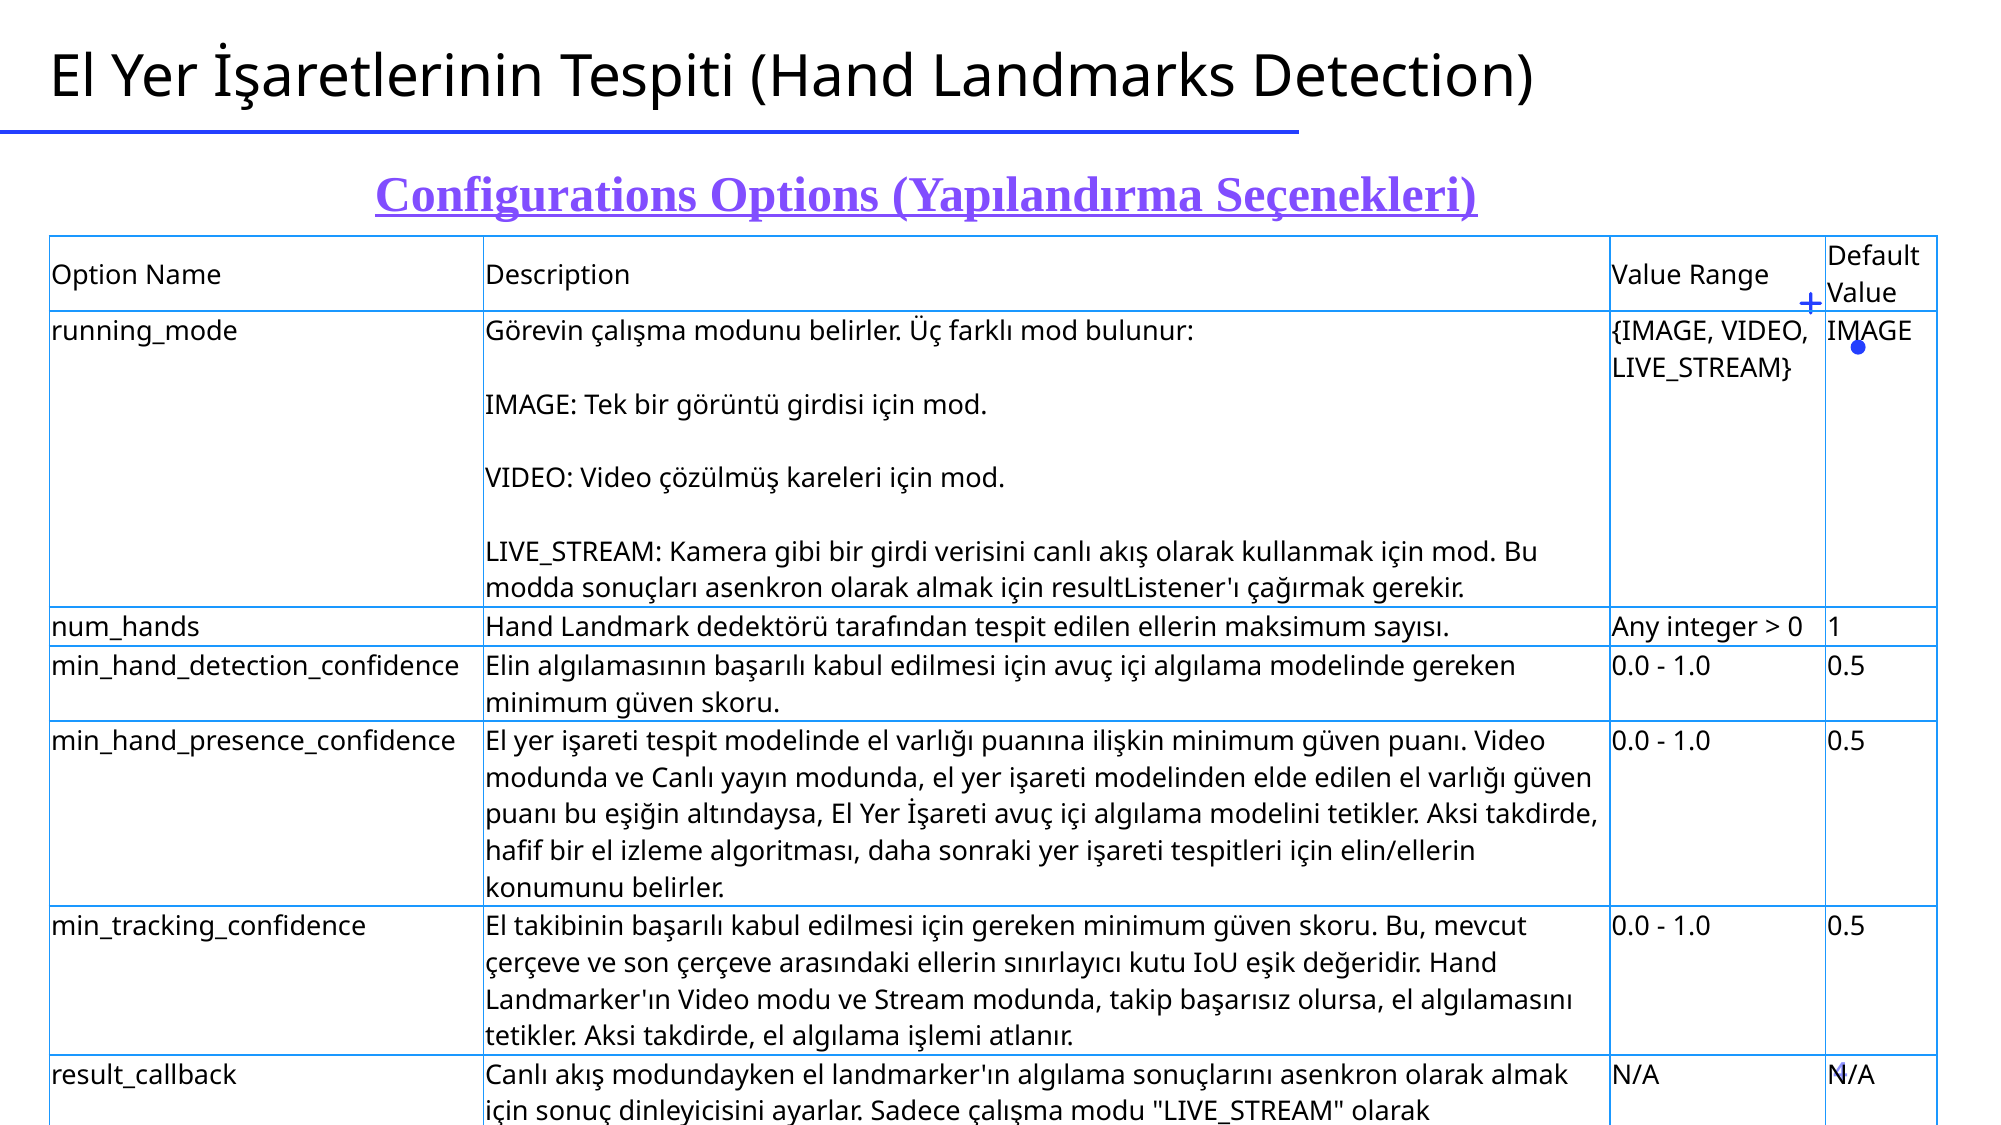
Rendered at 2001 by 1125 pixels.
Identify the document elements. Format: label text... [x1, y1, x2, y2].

table_cell Canlı akış modundayken el landmarker'ın algılama sonuçlarını asenkron olarak almak için sonuç dinleyicisini ayarlar. Sadece çalışma modu "LIVE_STREAM" olarak ayarlandığında uygulanır. [484, 1056, 1609, 1125]
table_cell IMAGE [1826, 312, 1936, 606]
table_cell num_hands [50, 608, 483, 645]
table_cell running_mode [50, 312, 483, 606]
table_cell min_hand_detection_confidence [50, 647, 483, 720]
table_cell 1 [1826, 608, 1936, 645]
title El Yer İşaretlerinin Tespiti (Hand Landmarks Detection) [34, 22, 1638, 117]
table_cell El takibinin başarılı kabul edilmesi için gereken minimum güven skoru. Bu, mevcut çerçeve ve son çerçeve arasındaki ellerin sınırlayıcı kutu IoU eşik değeridir. Hand Landmarker'ın Video modu ve Stream modunda, takip başarısız olursa, el algılamasını tetikler. Aksi takdirde, el algılama işlemi atlanır. [484, 907, 1609, 1054]
table_header Value Range [1611, 237, 1825, 310]
table_cell 0.0 - 1.0 [1611, 647, 1825, 720]
table_cell Görevin çalışma modunu belirler. Üç farklı mod bulunur: IMAGE: Tek bir görüntü girdisi için mod. VIDEO: Video çözülmüş kareleri için mod. LIVE_STREAM: Kamera gibi bir girdi verisini canlı akış olarak kullanmak için mod. Bu modda sonuçları asenkron olarak almak için resultListener'ı çağırmak gerekir. [484, 312, 1609, 606]
table_cell result_callback [50, 1056, 483, 1125]
table_cell N/A [1826, 1056, 1936, 1125]
table_cell El yer işareti tespit modelinde el varlığı puanına ilişkin minimum güven puanı. Video modunda ve Canlı yayın modunda, el yer işareti modelinden elde edilen el varlığı güven puanı bu eşiğin altındaysa, El Yer İşareti avuç içi algılama modelini tetikler. Aksi takdirde, hafif bir el izleme algoritması, daha sonraki yer işareti tespitleri için elin/ellerin konumunu belirler. [484, 722, 1609, 905]
table_cell 0.5 [1826, 722, 1936, 905]
table_cell N/A [1611, 1056, 1825, 1125]
table_cell min_hand_presence_confidence [50, 722, 483, 905]
table_cell 0.0 - 1.0 [1611, 722, 1825, 905]
list Configurations Options (Yapılandırma Seçenekleri) [49, 147, 1803, 235]
table_header Default Value [1826, 237, 1936, 310]
table_header Description [484, 237, 1609, 310]
table_cell Hand Landmark dedektörü tarafından tespit edilen ellerin maksimum sayısı. [484, 608, 1609, 645]
table_cell 0.5 [1826, 647, 1936, 720]
table_cell Any integer > 0 [1611, 608, 1825, 645]
table_cell 0.0 - 1.0 [1611, 907, 1825, 1054]
table_header Option Name [50, 237, 483, 310]
table_cell 0.5 [1826, 907, 1936, 1054]
table_cell {IMAGE, VIDEO, LIVE_STREAM} [1611, 312, 1825, 606]
table_cell min_tracking_confidence [50, 907, 483, 1054]
table_cell Elin algılamasının başarılı kabul edilmesi için avuç içi algılama modelinde gereken minimum güven skoru. [484, 647, 1609, 720]
